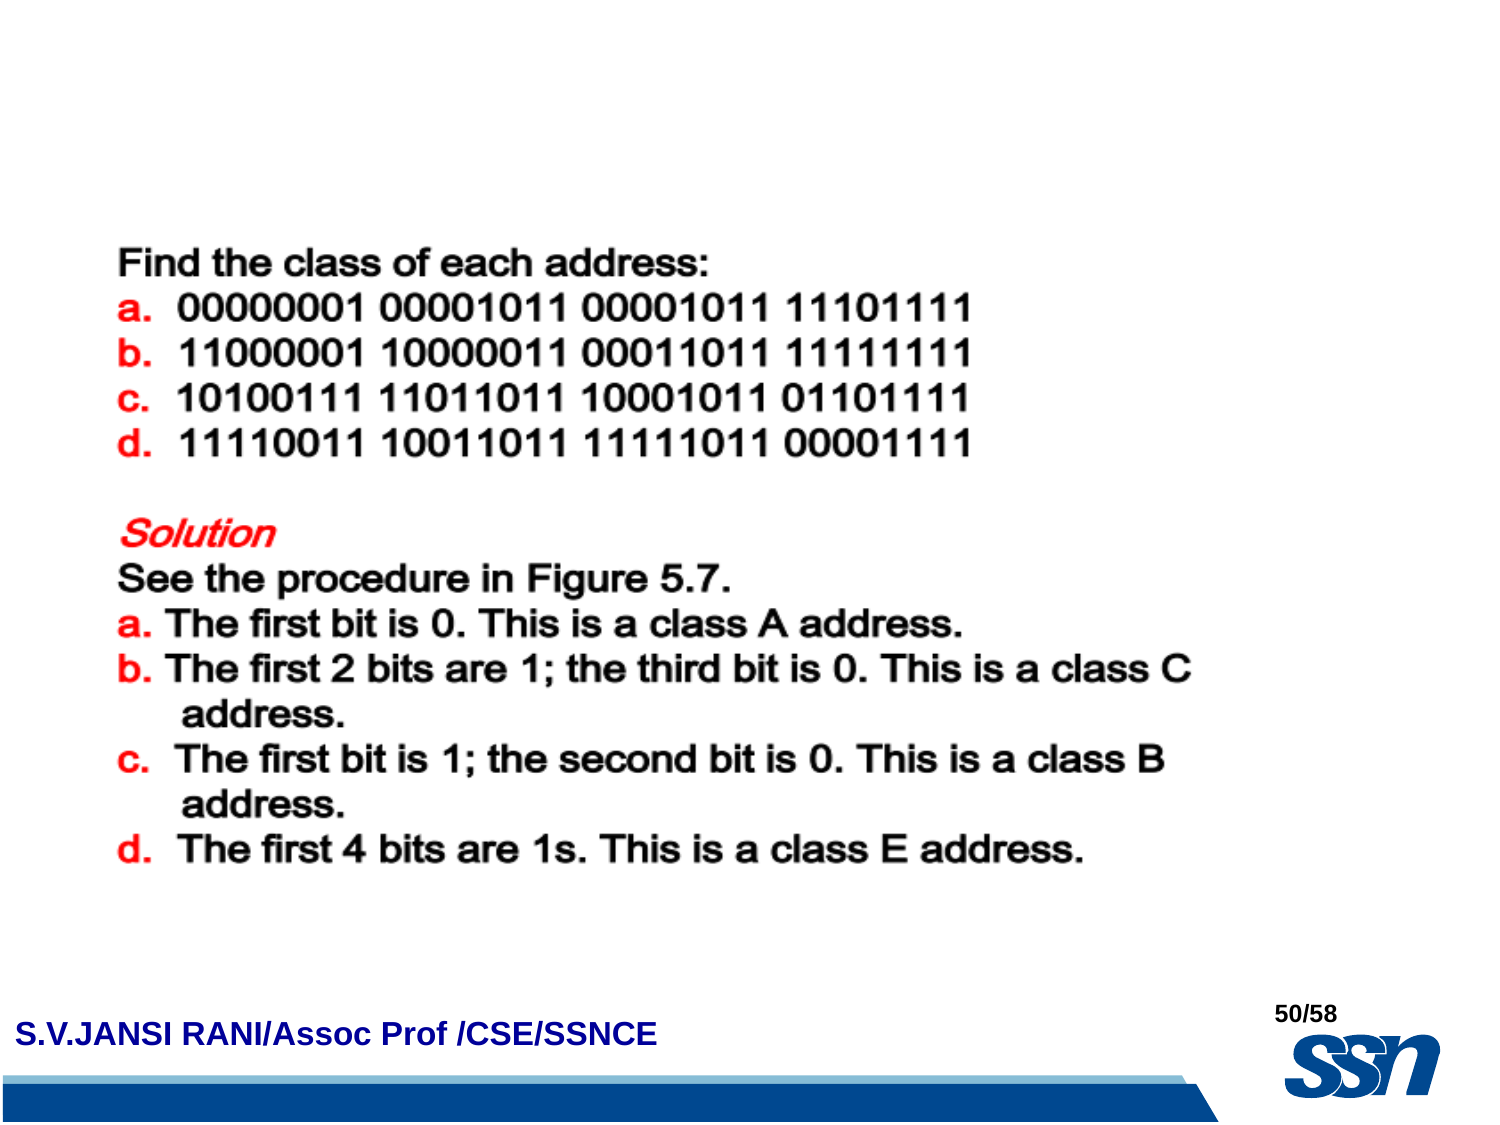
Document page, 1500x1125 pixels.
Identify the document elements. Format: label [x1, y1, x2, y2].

list [111, 239, 1250, 928]
